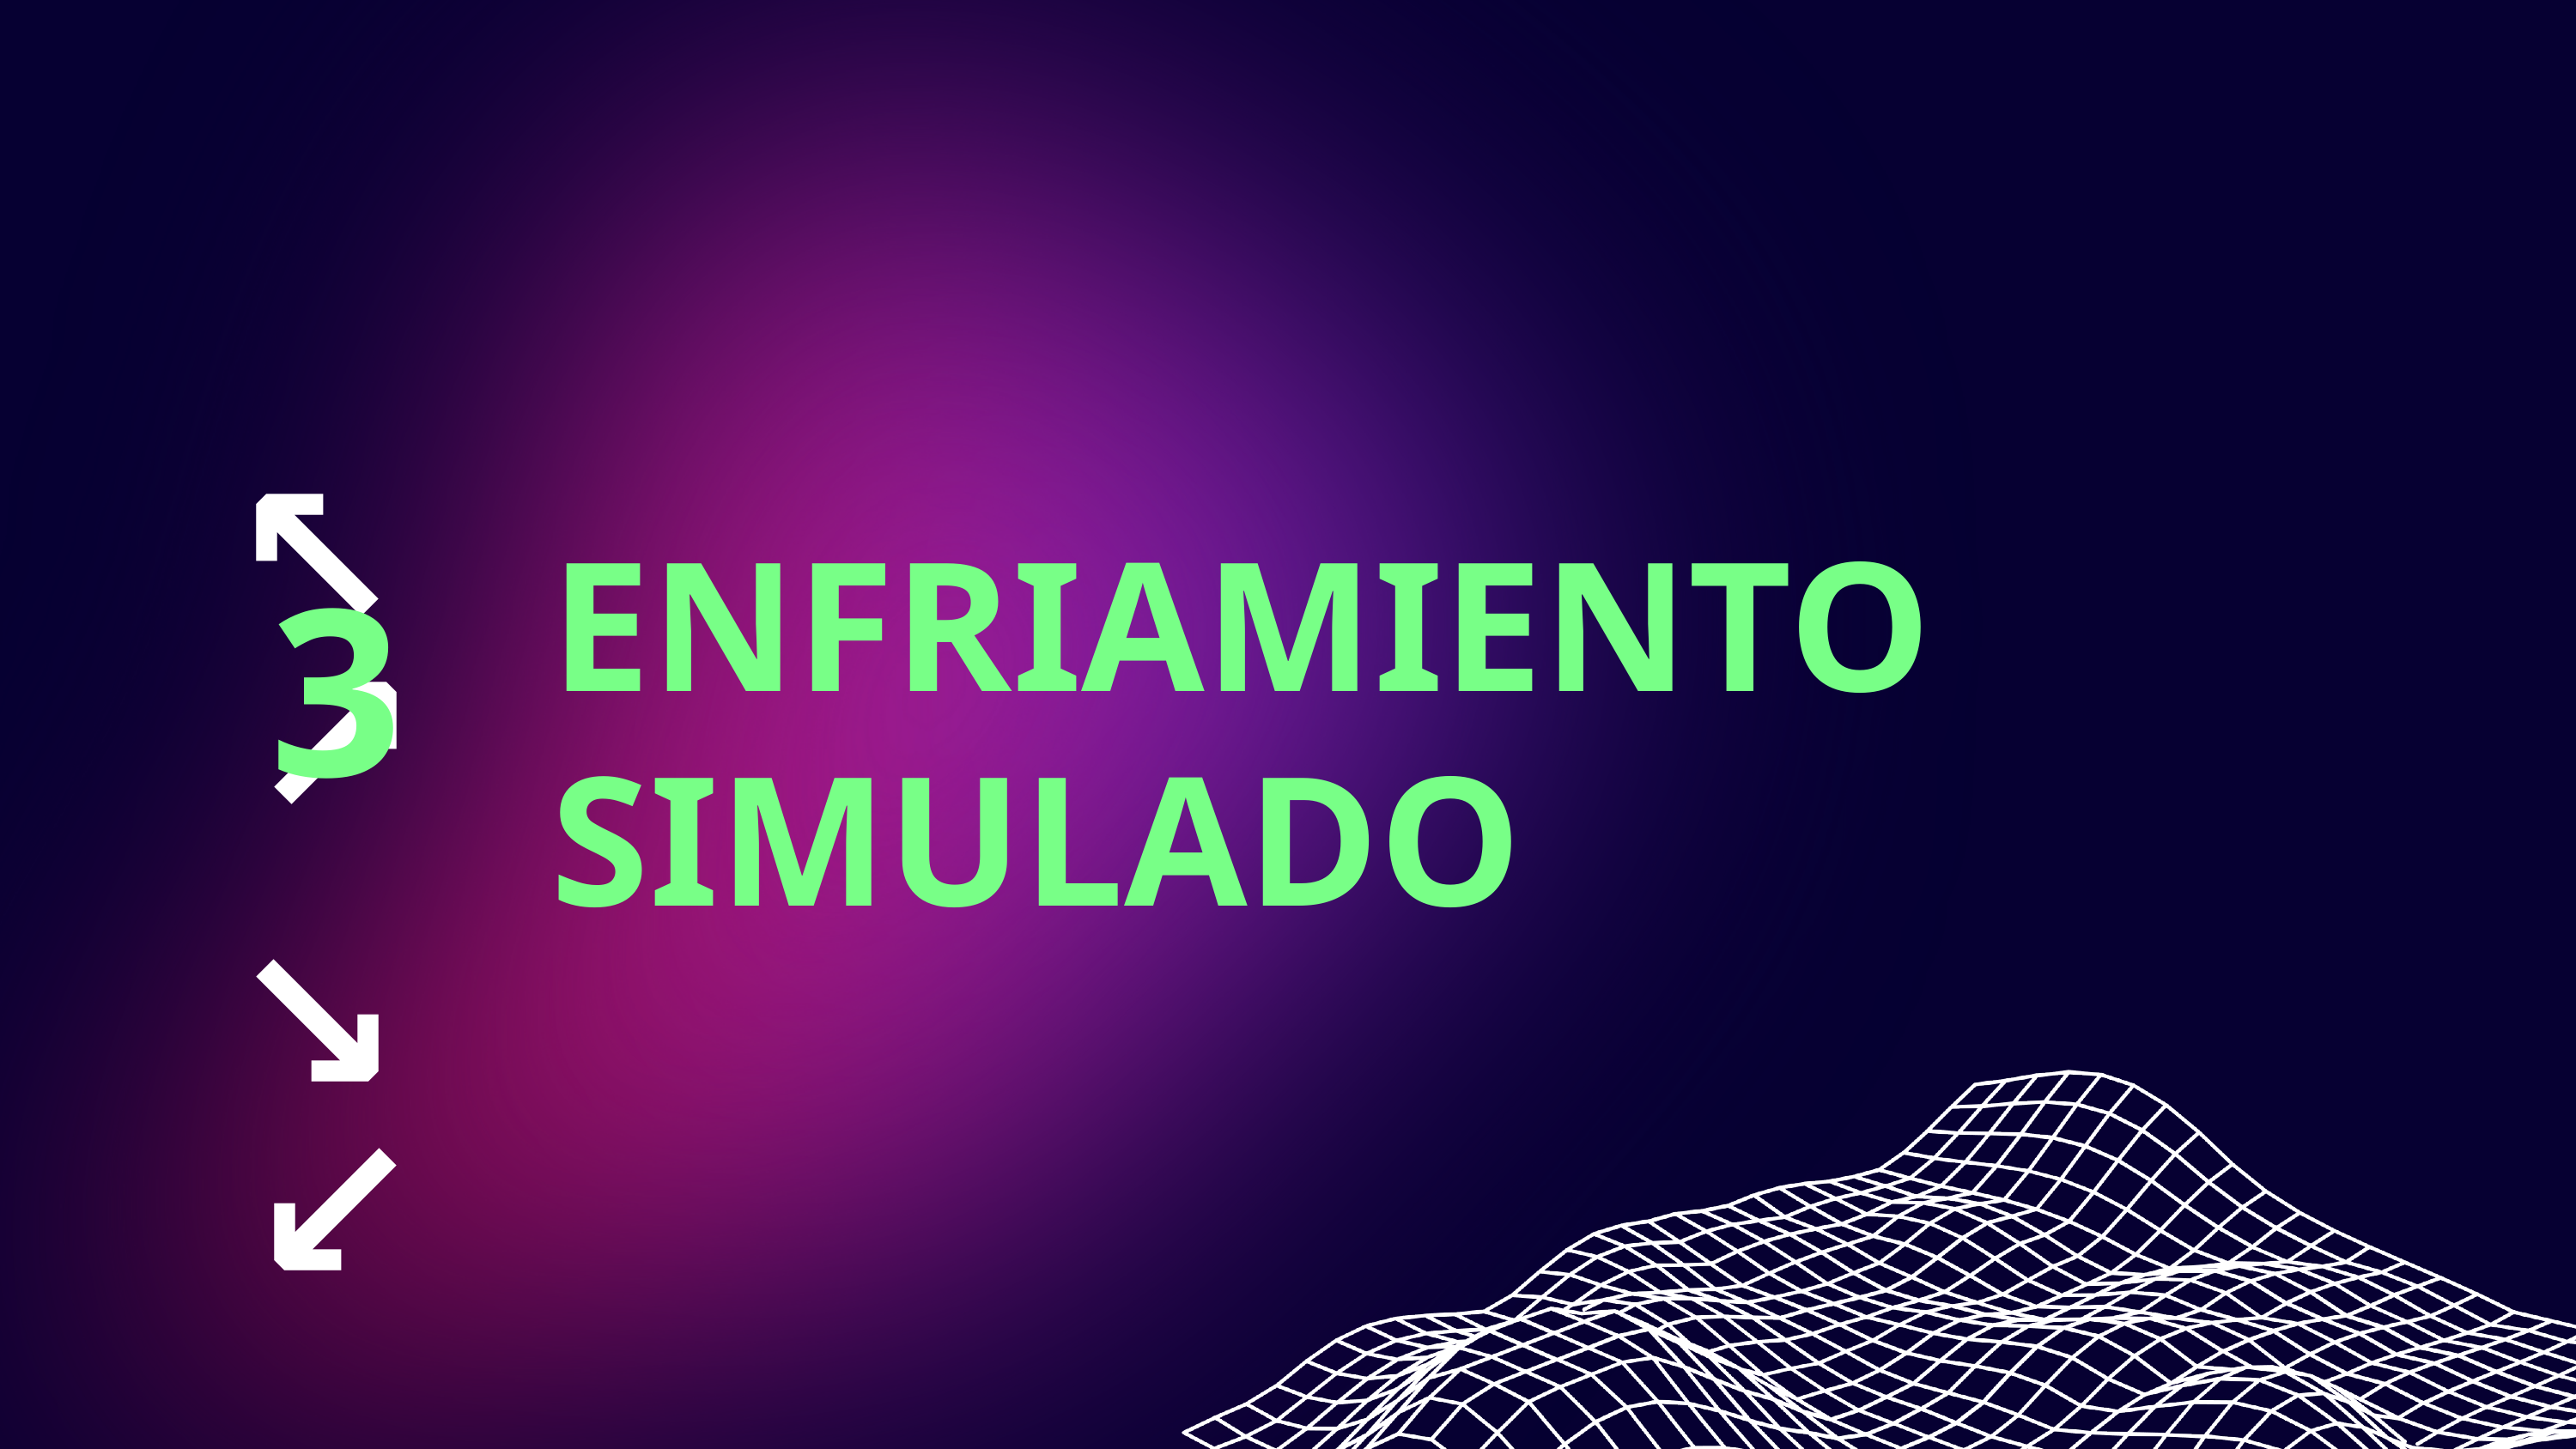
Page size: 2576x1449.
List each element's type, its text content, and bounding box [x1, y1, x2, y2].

text_box ↖ ↗ ↘ ↙ [144, 483, 524, 1326]
text_box [1182, 1070, 2576, 1449]
text_box ENFRIAMIENTO SIMULADO [550, 512, 2306, 943]
text_box 3 [270, 614, 399, 823]
text_box [0, 0, 1986, 1449]
